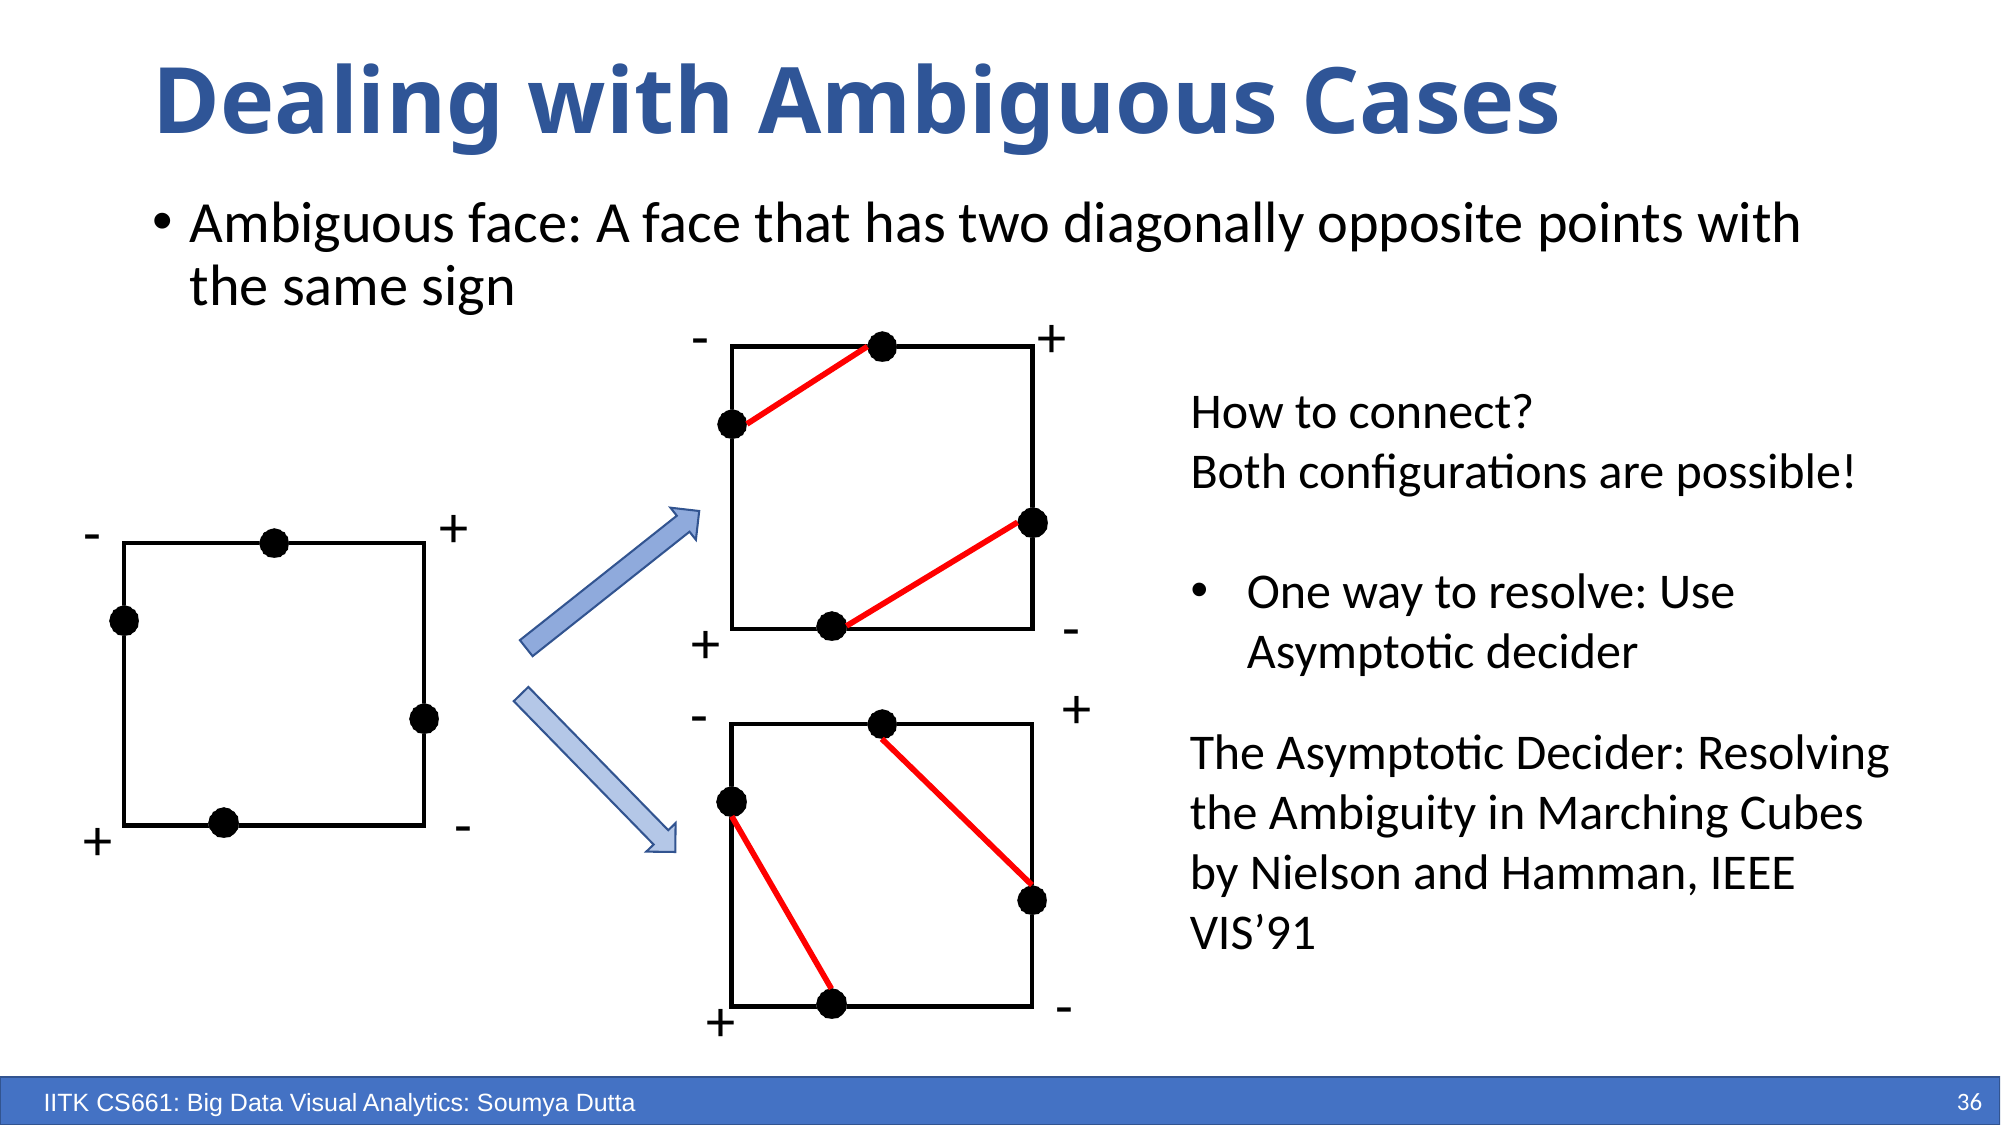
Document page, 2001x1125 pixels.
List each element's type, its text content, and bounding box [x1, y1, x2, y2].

picture [816, 988, 847, 1019]
text_box How to connect? Both configurations are possible! One way to resolve: Use Asymptotic decider [1175, 371, 1982, 687]
text_box - [676, 291, 724, 377]
text_box + [68, 794, 128, 879]
text_box - [676, 669, 724, 754]
text_box [731, 346, 1033, 630]
text_box [518, 506, 701, 658]
text_box - [68, 488, 116, 573]
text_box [881, 738, 1032, 885]
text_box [731, 816, 832, 989]
title Dealing with Ambiguous Cases [137, 35, 1863, 173]
picture [717, 409, 747, 439]
text_box [731, 723, 1033, 1008]
text_box + [676, 597, 736, 683]
text_box - [1040, 960, 1088, 1046]
picture [409, 703, 439, 734]
text_box - [439, 779, 487, 865]
text_box + [691, 975, 751, 1061]
picture [1017, 507, 1048, 538]
picture [109, 605, 139, 636]
text_box + [1047, 662, 1107, 748]
picture [867, 331, 897, 362]
text_box [512, 685, 677, 854]
list Ambiguous face: A face that has two diagonally opposite points with the same sign [137, 184, 1863, 347]
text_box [746, 346, 868, 424]
picture [1017, 884, 1047, 915]
text_box [123, 542, 425, 826]
picture [259, 527, 289, 558]
text_box - [1047, 583, 1096, 662]
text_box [846, 522, 1018, 626]
text_box + [424, 481, 484, 567]
picture [716, 786, 747, 817]
picture [816, 611, 847, 641]
picture [208, 807, 239, 838]
text_box The Asymptotic Decider: Resolving the Ambiguity in Marching Cubes by Nielson and Hamman, IEEE VIS’91 [1174, 712, 1931, 967]
text_box + [1023, 291, 1082, 377]
picture [866, 709, 897, 739]
